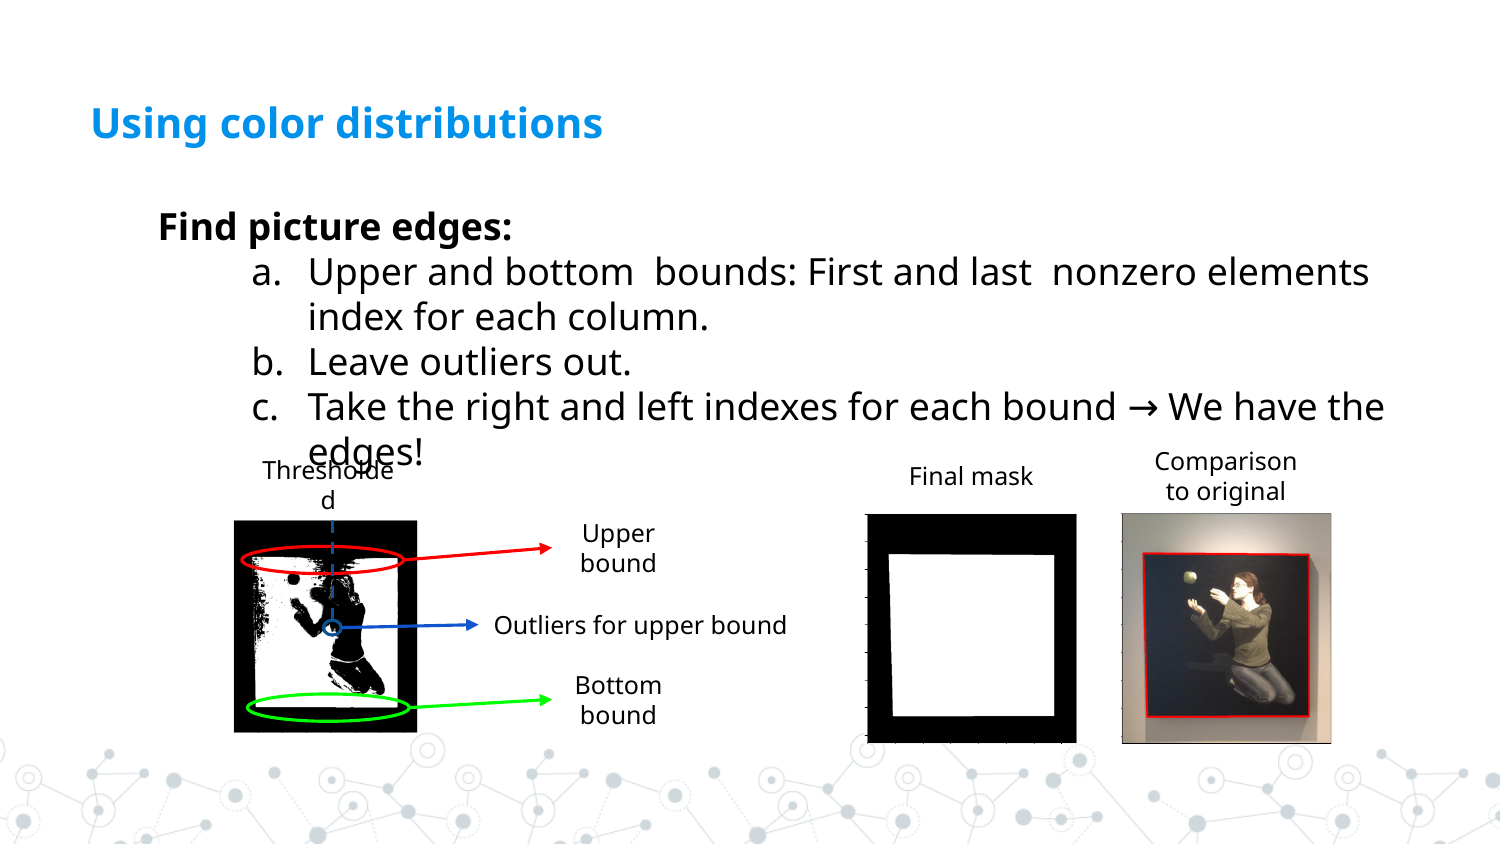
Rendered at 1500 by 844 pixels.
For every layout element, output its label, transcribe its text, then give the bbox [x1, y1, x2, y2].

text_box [409, 699, 553, 708]
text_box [341, 624, 479, 628]
text_box Outliers for upper bound [478, 594, 832, 655]
title Using color distributions [75, 67, 1425, 162]
text_box Thresholded [241, 439, 416, 519]
text_box Comparison to original [1139, 429, 1313, 511]
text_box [403, 547, 553, 561]
text_box Final mask [884, 445, 1059, 506]
text_box Upper bound [552, 502, 686, 593]
text_box Bottom bound [552, 655, 686, 745]
picture [0, 0, 1500, 844]
text_box Find picture edges: Upper and bottom bounds: First and last nonzero elements index for each column. Leave outliers out. Take the right and left indexes for each bound → We have the edges! [142, 187, 1414, 488]
